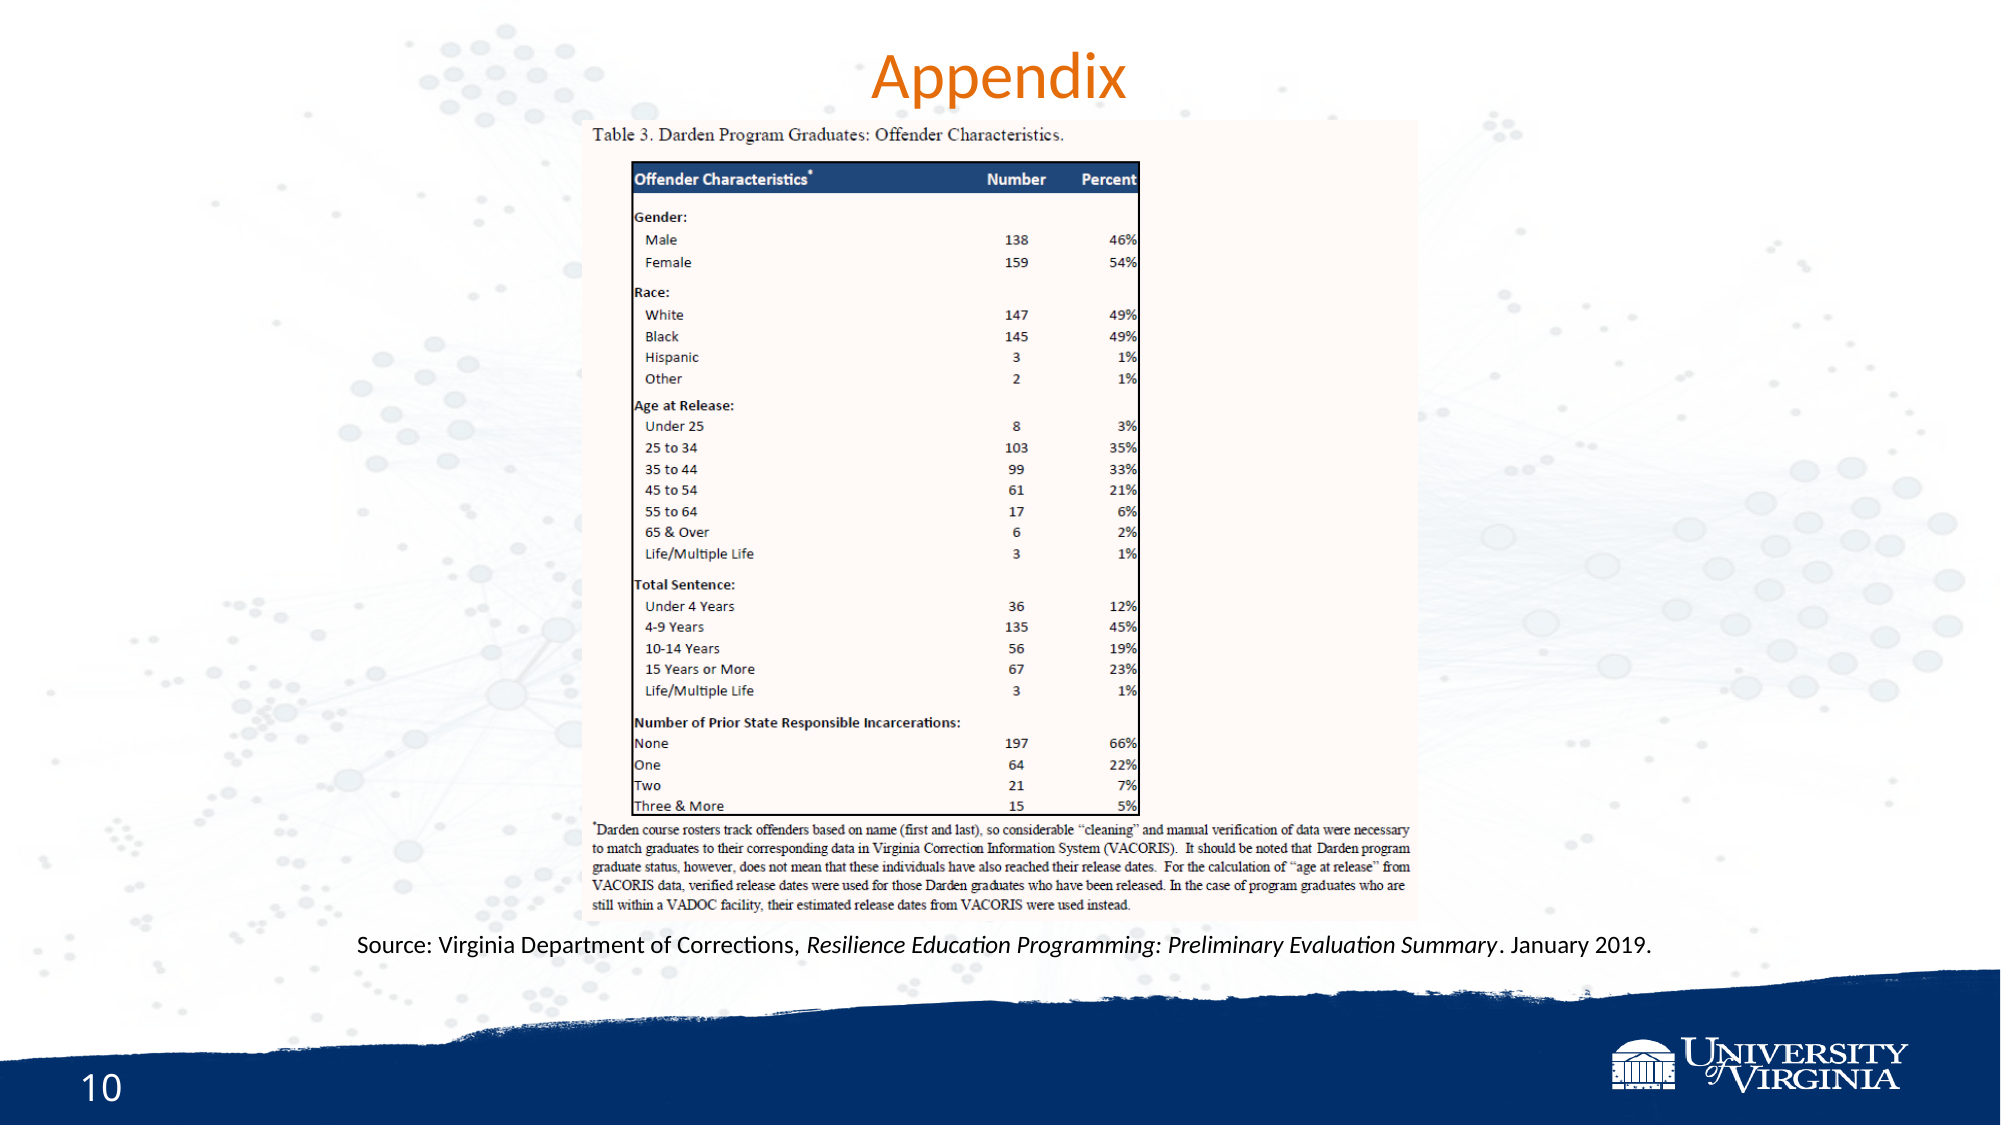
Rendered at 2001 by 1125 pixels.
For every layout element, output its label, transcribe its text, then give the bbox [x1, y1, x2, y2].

picture [0, 852, 2001, 1125]
slide_number 10 [64, 1059, 532, 1120]
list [581, 120, 1418, 922]
text_box Source: Virginia Department of Corrections, Resilience Education Programming: Preliminary Evaluation Summary. January 2019. [112, 921, 1888, 966]
title Appendix [137, 24, 1863, 128]
